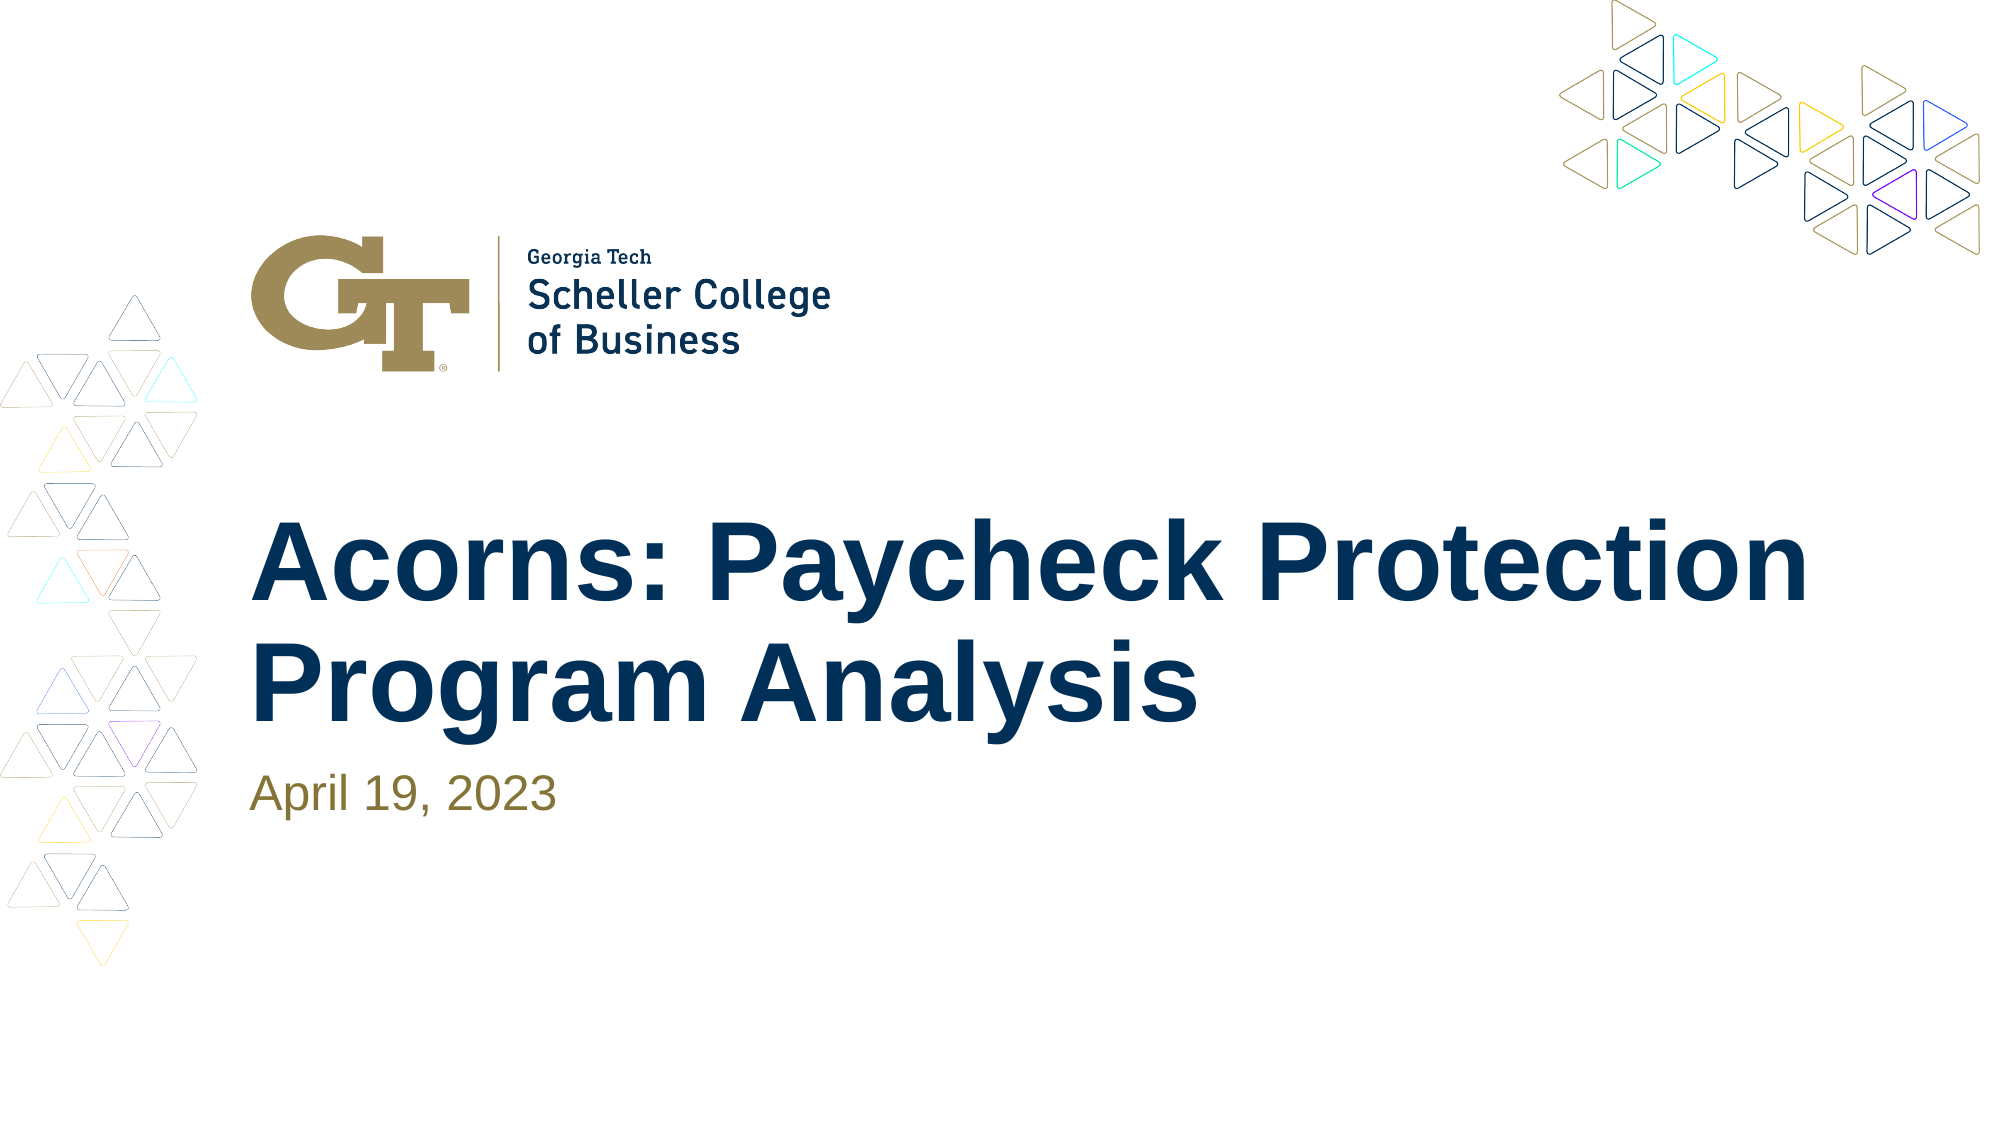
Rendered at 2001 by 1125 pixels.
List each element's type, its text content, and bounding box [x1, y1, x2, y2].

picture [0, 296, 433, 965]
text_box April 19, 2023 [234, 759, 1750, 1016]
title Acorns: Paycheck Protection Program Analysis [234, 453, 1837, 754]
picture [1559, 0, 1980, 255]
picture [251, 235, 830, 372]
